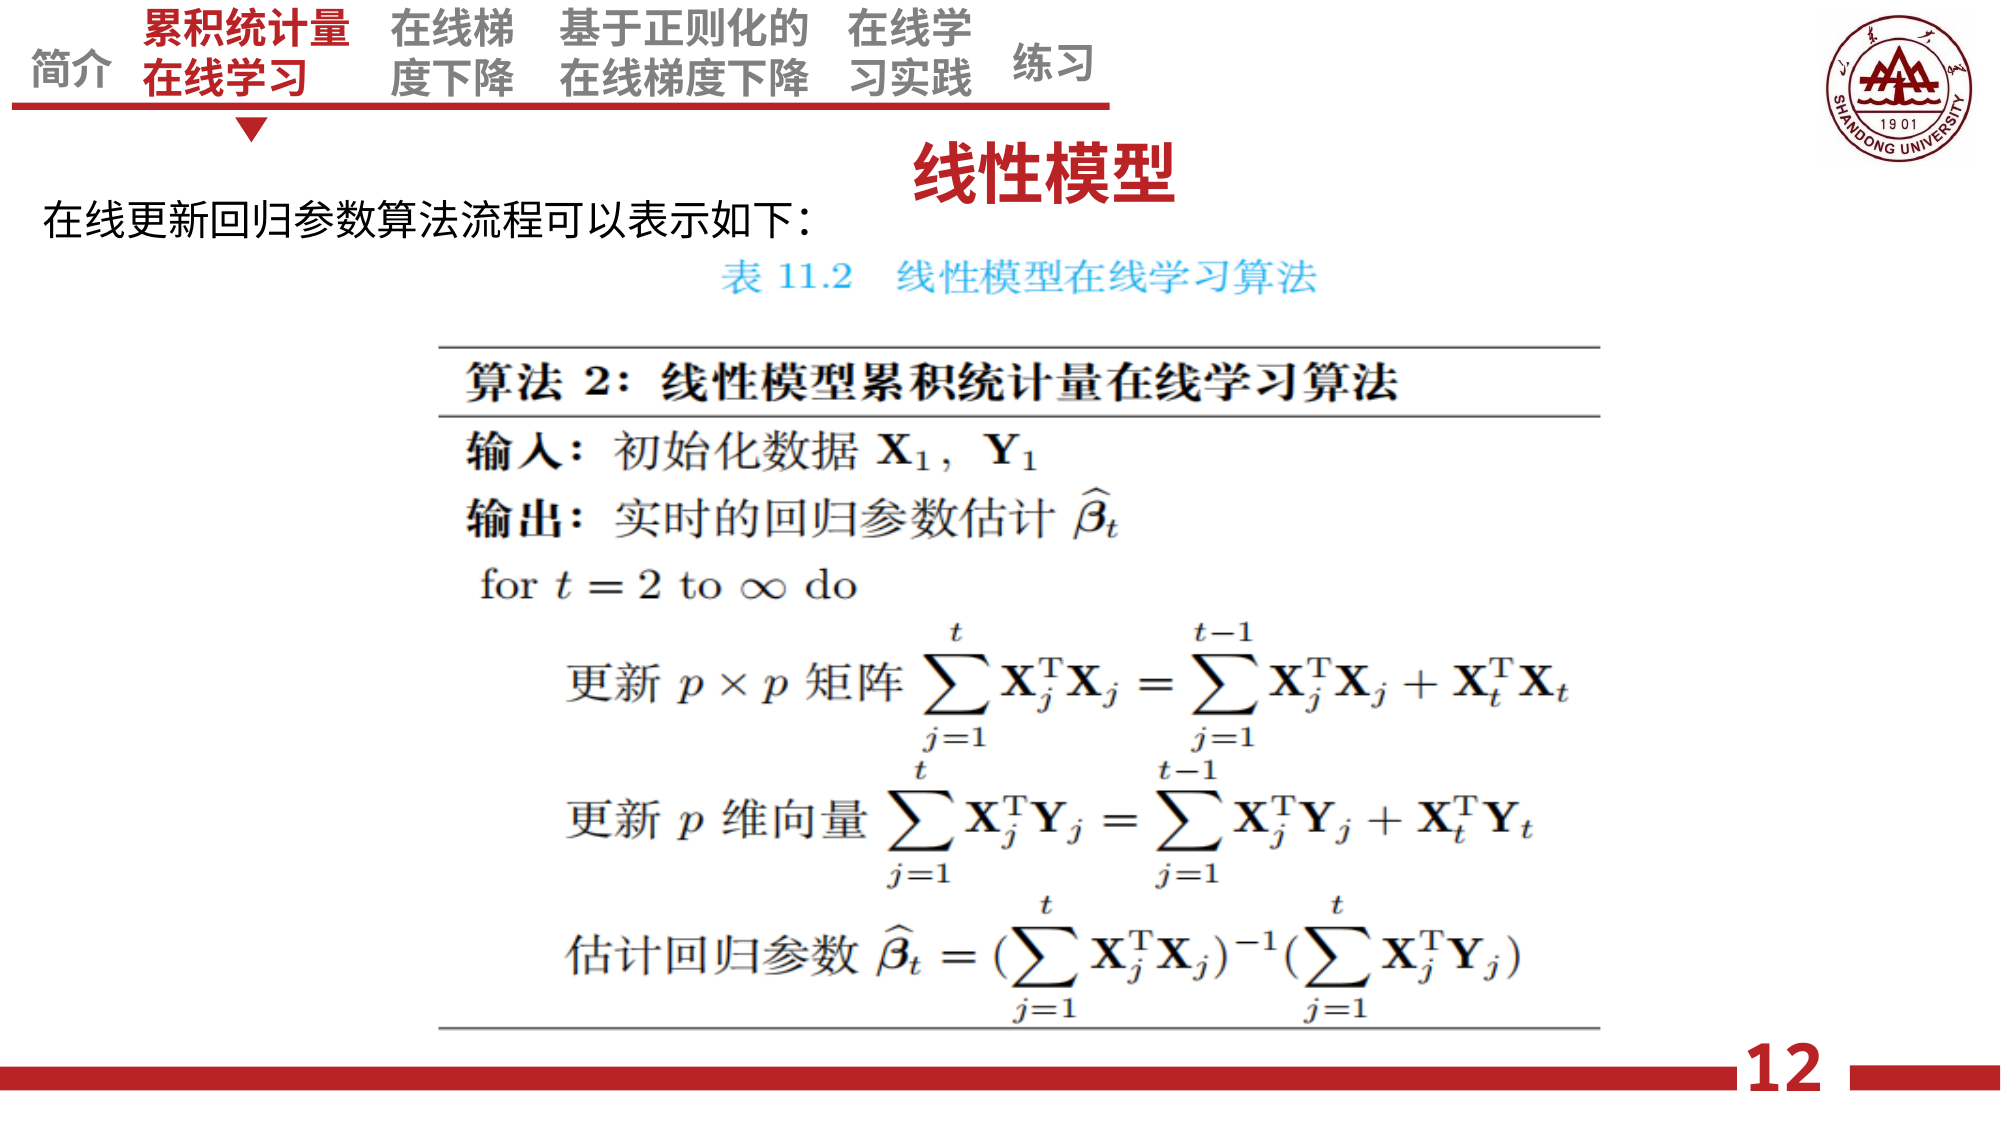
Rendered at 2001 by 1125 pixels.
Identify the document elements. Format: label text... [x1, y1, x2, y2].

picture [377, 229, 1660, 1057]
text_box 在线更新回归参数算法流程可以表示如下： [28, 186, 853, 282]
text_box 线性模型 [896, 124, 1194, 219]
picture [1820, 9, 1977, 167]
